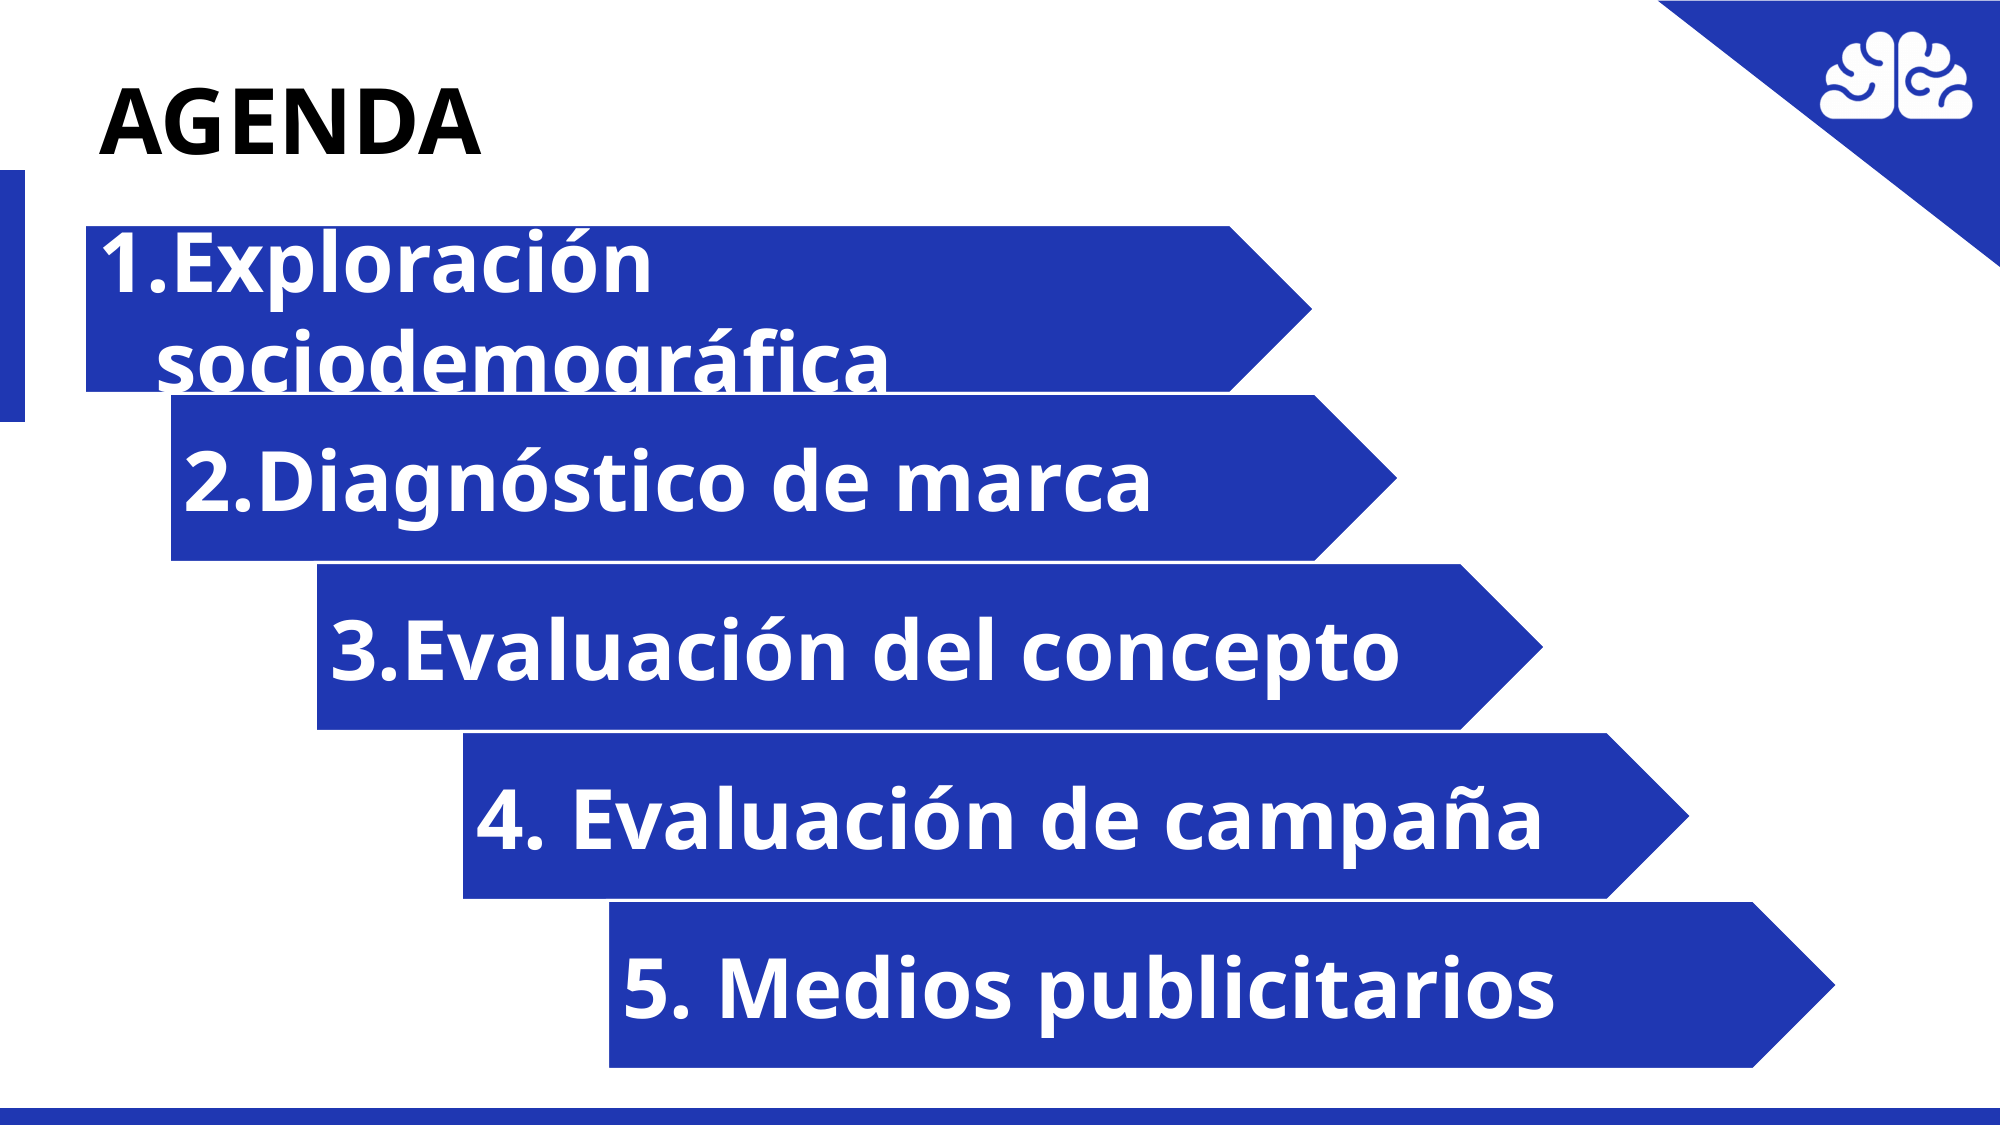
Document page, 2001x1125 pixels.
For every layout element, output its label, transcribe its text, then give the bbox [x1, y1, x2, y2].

title AGENDA [84, 16, 1810, 234]
text_box [1657, 0, 2000, 267]
picture [1818, 30, 1974, 122]
text_box [0, 1108, 2000, 1125]
text_box 4. Evaluación de campaña [459, 729, 1694, 903]
text_box Diagnóstico de marca [167, 391, 1402, 565]
text_box 5. Medios publicitarios [605, 898, 1841, 1071]
text_box Exploración sociodemográfica [82, 222, 1317, 396]
text_box [0, 170, 25, 422]
text_box Evaluación del concepto [313, 560, 1548, 734]
